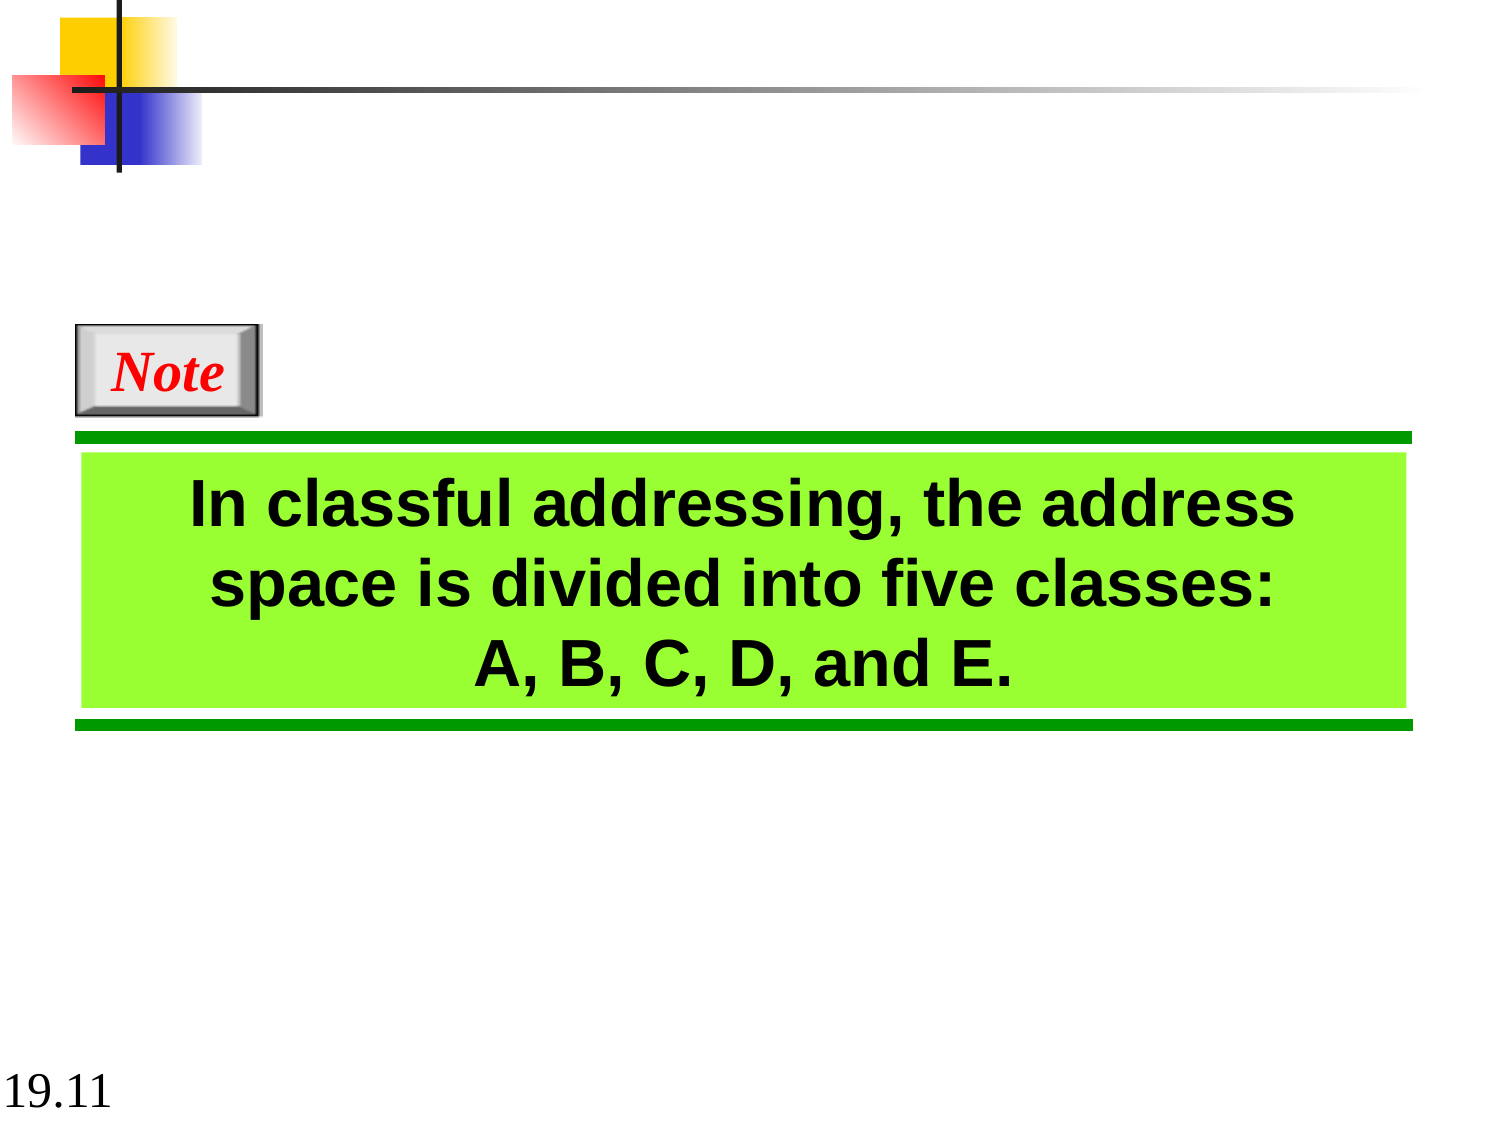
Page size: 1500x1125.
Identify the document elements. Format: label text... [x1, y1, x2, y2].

text_box 19.11 [0, 1060, 121, 1125]
text_box In classful addressing, the address space is divided into five classes: A, B, C, D, and E. [184, 458, 1301, 701]
picture [74, 324, 263, 419]
picture [12, 17, 1422, 165]
text_box [81, 452, 1407, 708]
